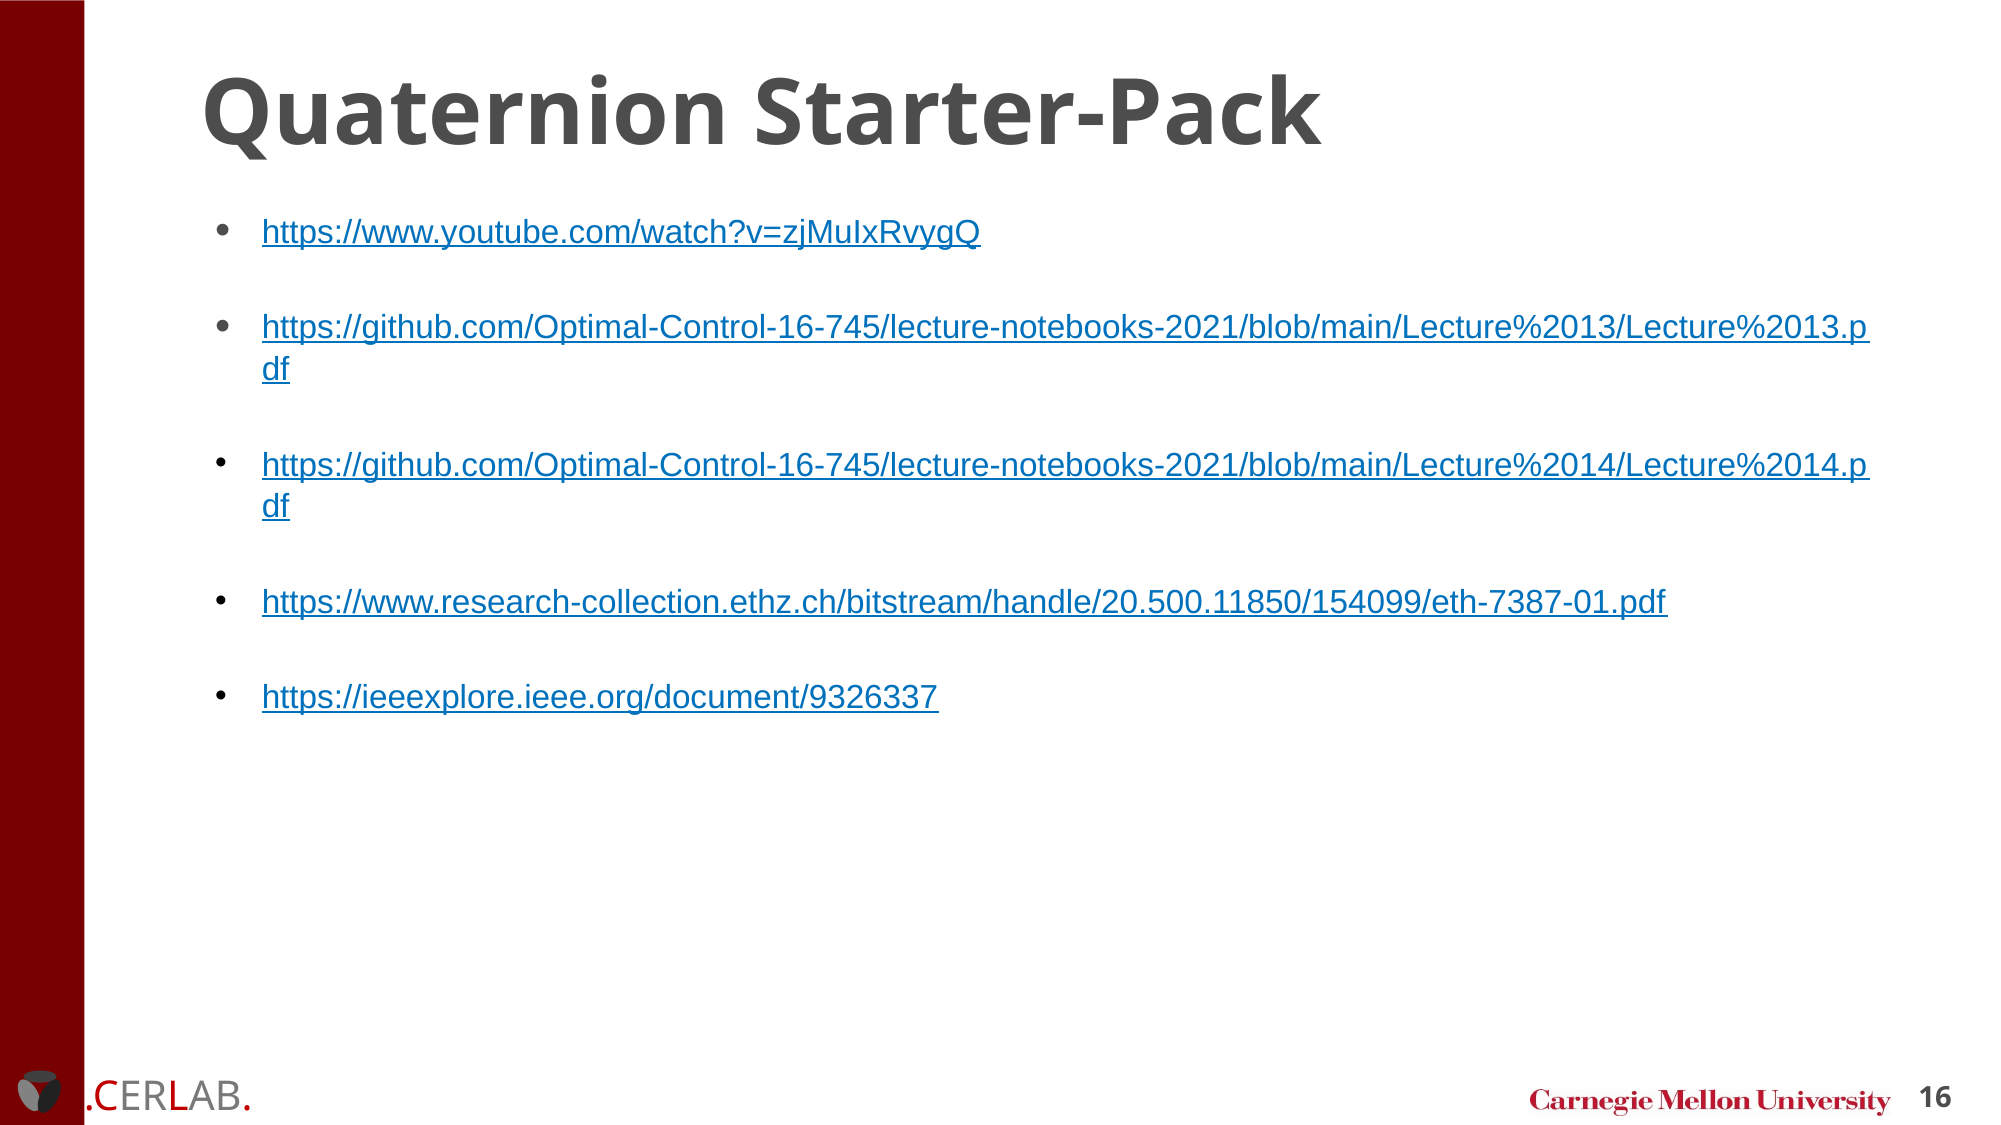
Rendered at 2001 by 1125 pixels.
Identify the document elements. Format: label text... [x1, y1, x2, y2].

text_box https://www.youtube.com/watch?v=zjMuIxRvygQ https://github.com/Optimal-Control-16-745/lecture-notebooks-2021/blob/main/Lecture%2013/Lecture%2013.pdf https://github.com/Optimal-Control-16-745/lecture-notebooks-2021/blob/main/Lecture%2014/Lecture%2014.pdf https://www.research-collection.ethz.ch/bitstream/handle/20.500.11850/154099/eth-7387-01.pdf https://ieeexplore.ieee.org/document/9326337 [200, 194, 1899, 969]
text_box Quaternion Starter-Pack [200, 30, 1829, 161]
picture [1530, 1089, 1891, 1116]
